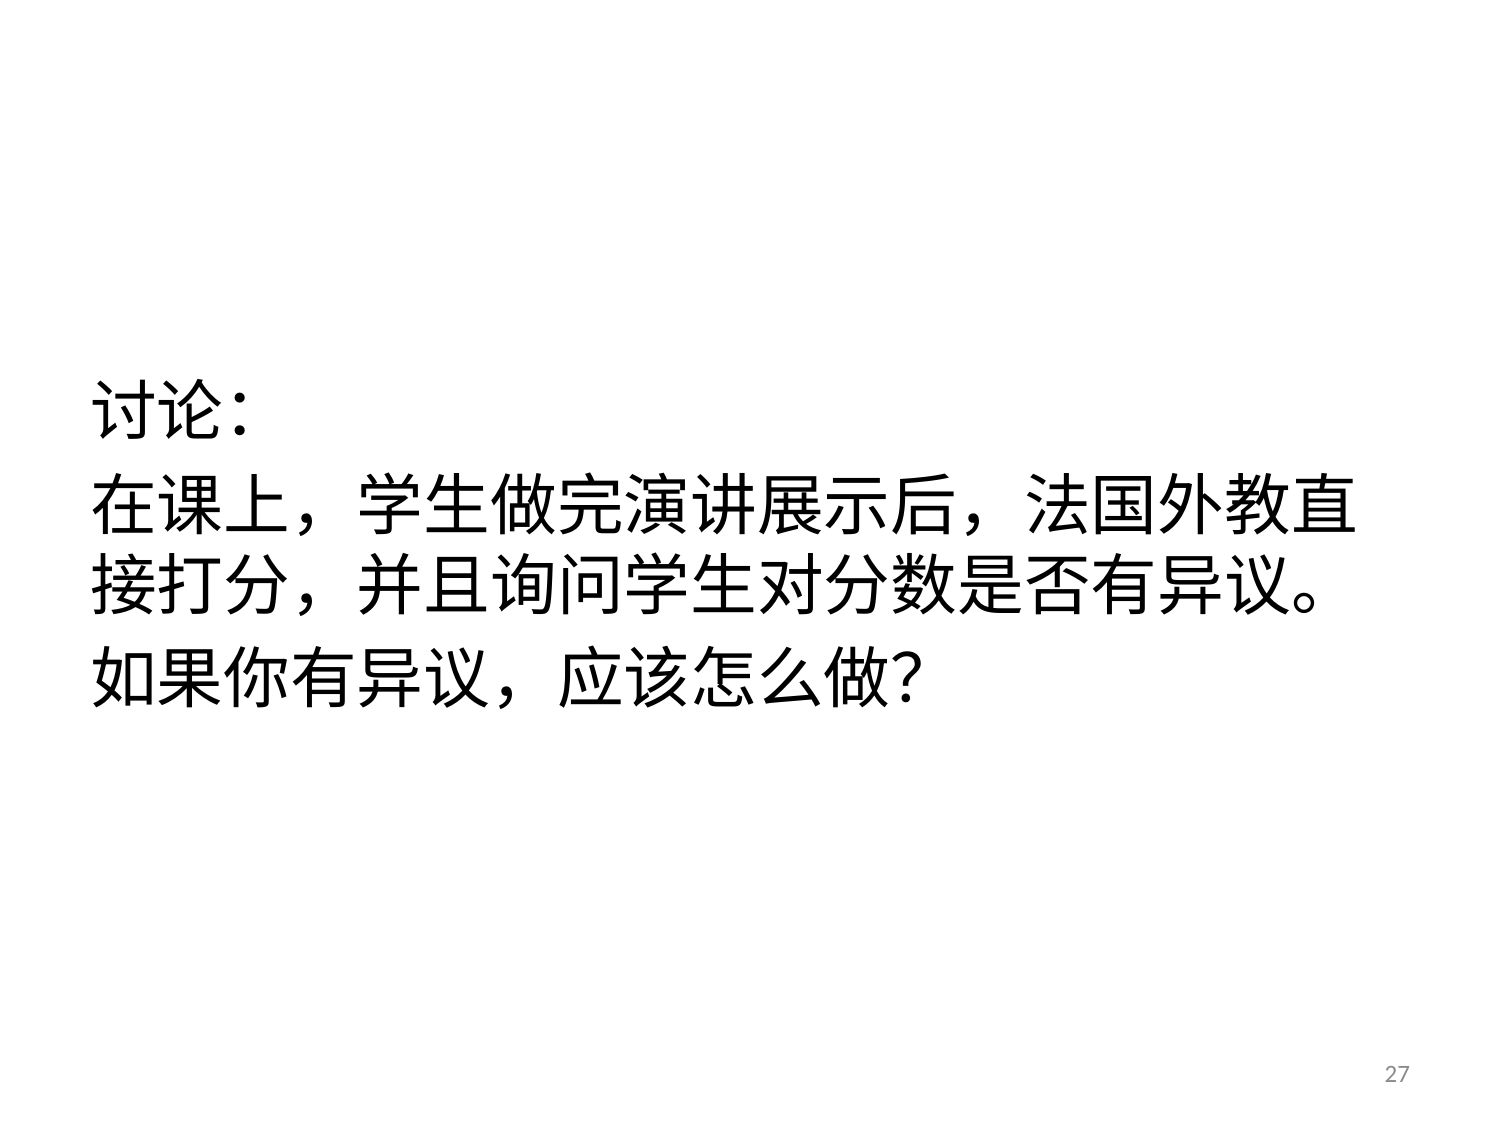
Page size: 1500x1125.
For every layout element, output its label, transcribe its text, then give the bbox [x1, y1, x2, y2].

list 讨论： 在课上，学生做完演讲展示后，法国外教直接打分，并且询问学生对分数是否有异议。 如果你有异议，应该怎么做？ [75, 361, 1425, 1005]
slide_number 27 [1074, 1042, 1425, 1103]
